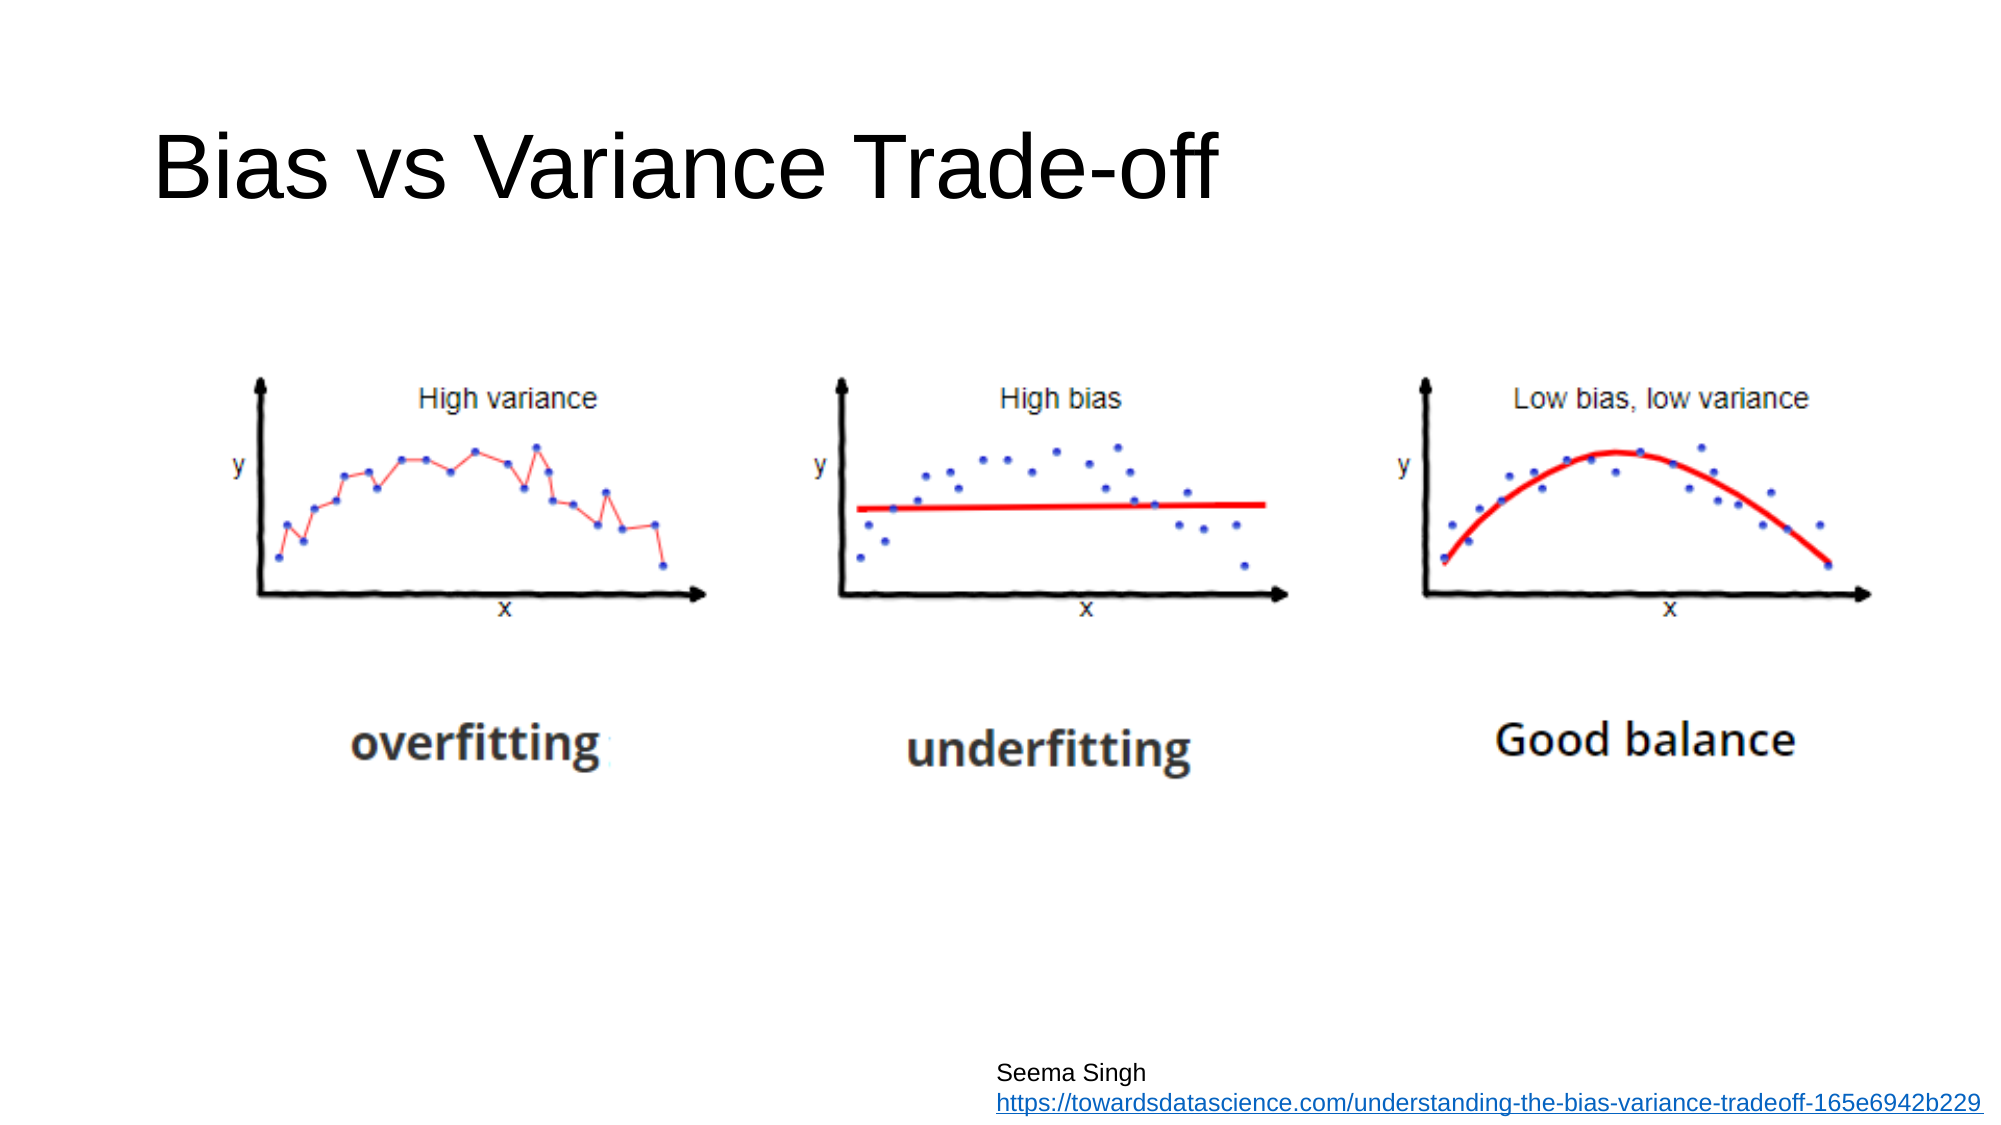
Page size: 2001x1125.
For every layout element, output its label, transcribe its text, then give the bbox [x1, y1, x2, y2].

picture [186, 307, 1916, 979]
title Bias vs Variance Trade-off [137, 59, 1863, 278]
text_box Seema Singh https://towardsdatascience.com/understanding-the-bias-variance-tradeoff-165e6942b229 [981, 1049, 1999, 1124]
